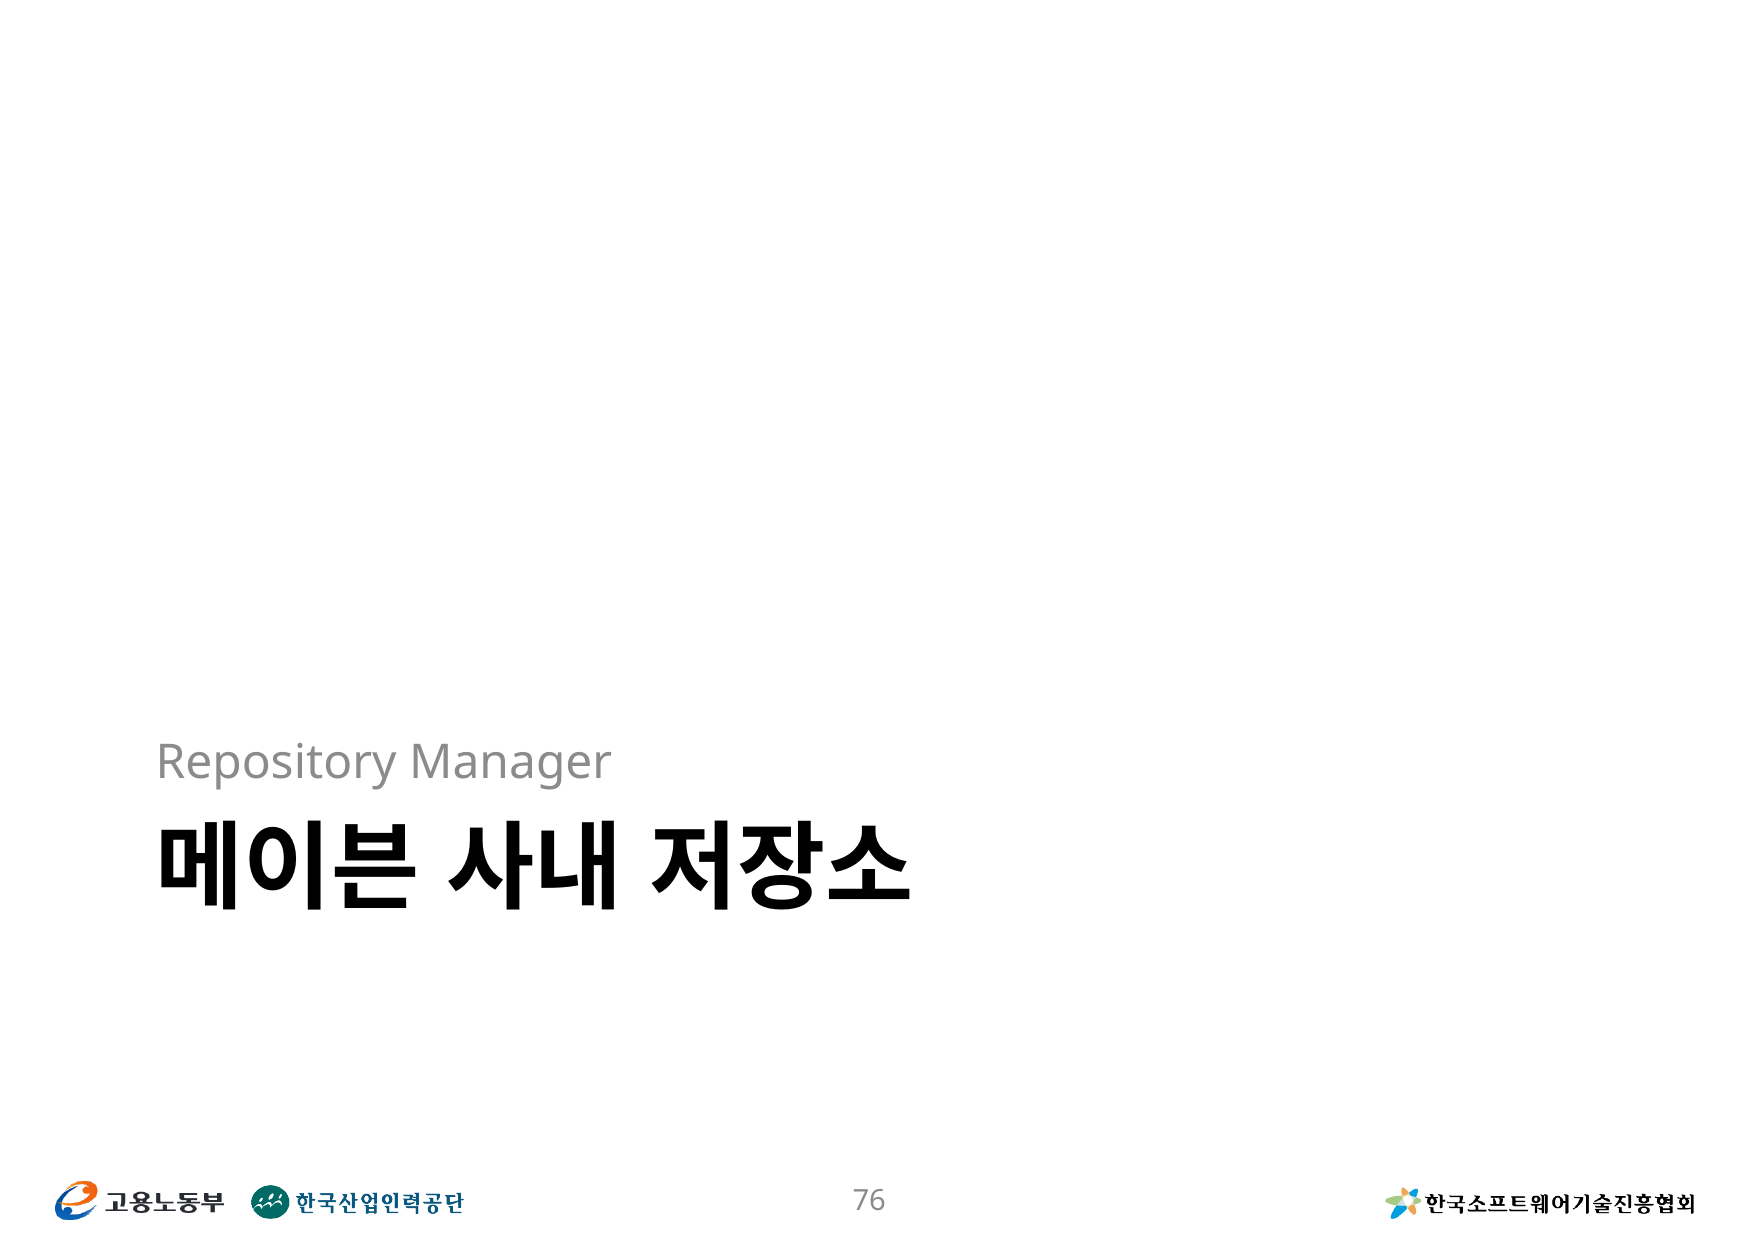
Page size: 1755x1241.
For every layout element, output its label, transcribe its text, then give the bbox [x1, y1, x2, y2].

picture [50, 1178, 228, 1223]
picture [251, 1185, 464, 1219]
list Repository Manager [138, 525, 1630, 798]
slide_number 76 [664, 1168, 1074, 1235]
title 메이븐 사내 저장소 [138, 798, 1630, 1044]
picture [1385, 1187, 1694, 1219]
